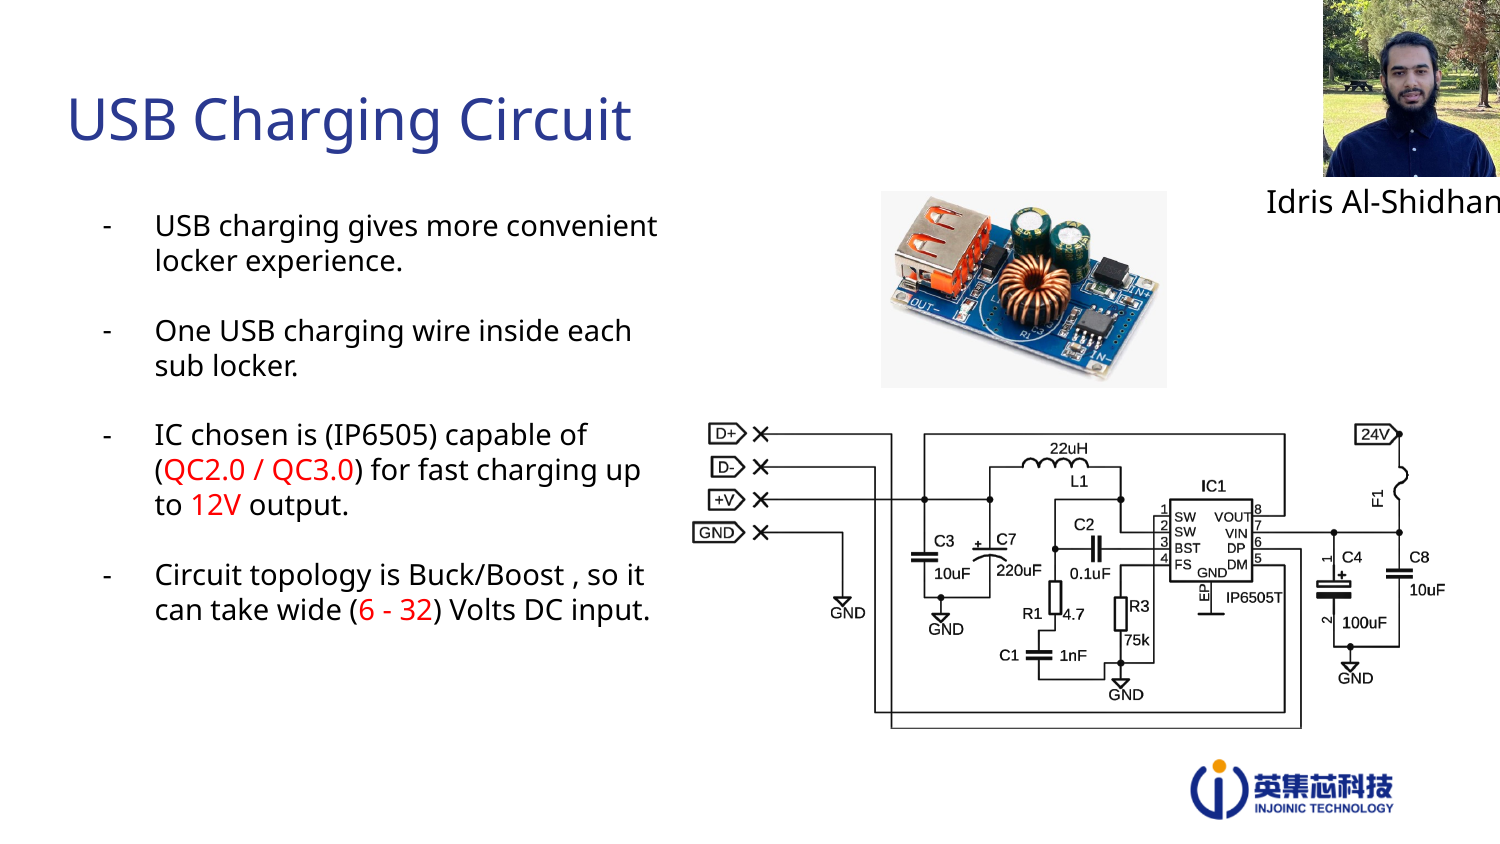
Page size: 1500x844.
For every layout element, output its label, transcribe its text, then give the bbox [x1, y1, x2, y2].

picture [1323, 0, 1500, 177]
picture [1166, 746, 1413, 827]
picture [692, 421, 1450, 730]
picture [881, 191, 1168, 388]
text_box USB charging gives more convenient locker experience. One USB charging wire inside each sub locker. IC chosen is (IP6505) capable of (QC2.0 / QC3.0) for fast charging up to 12V output. Circuit topology is Buck/Boost , so it can take wide (6 - 32) Volts DC input. [64, 191, 679, 712]
title USB Charging Circuit [51, 67, 1318, 167]
text_box Idris Al-Shidhani [1251, 166, 1500, 236]
